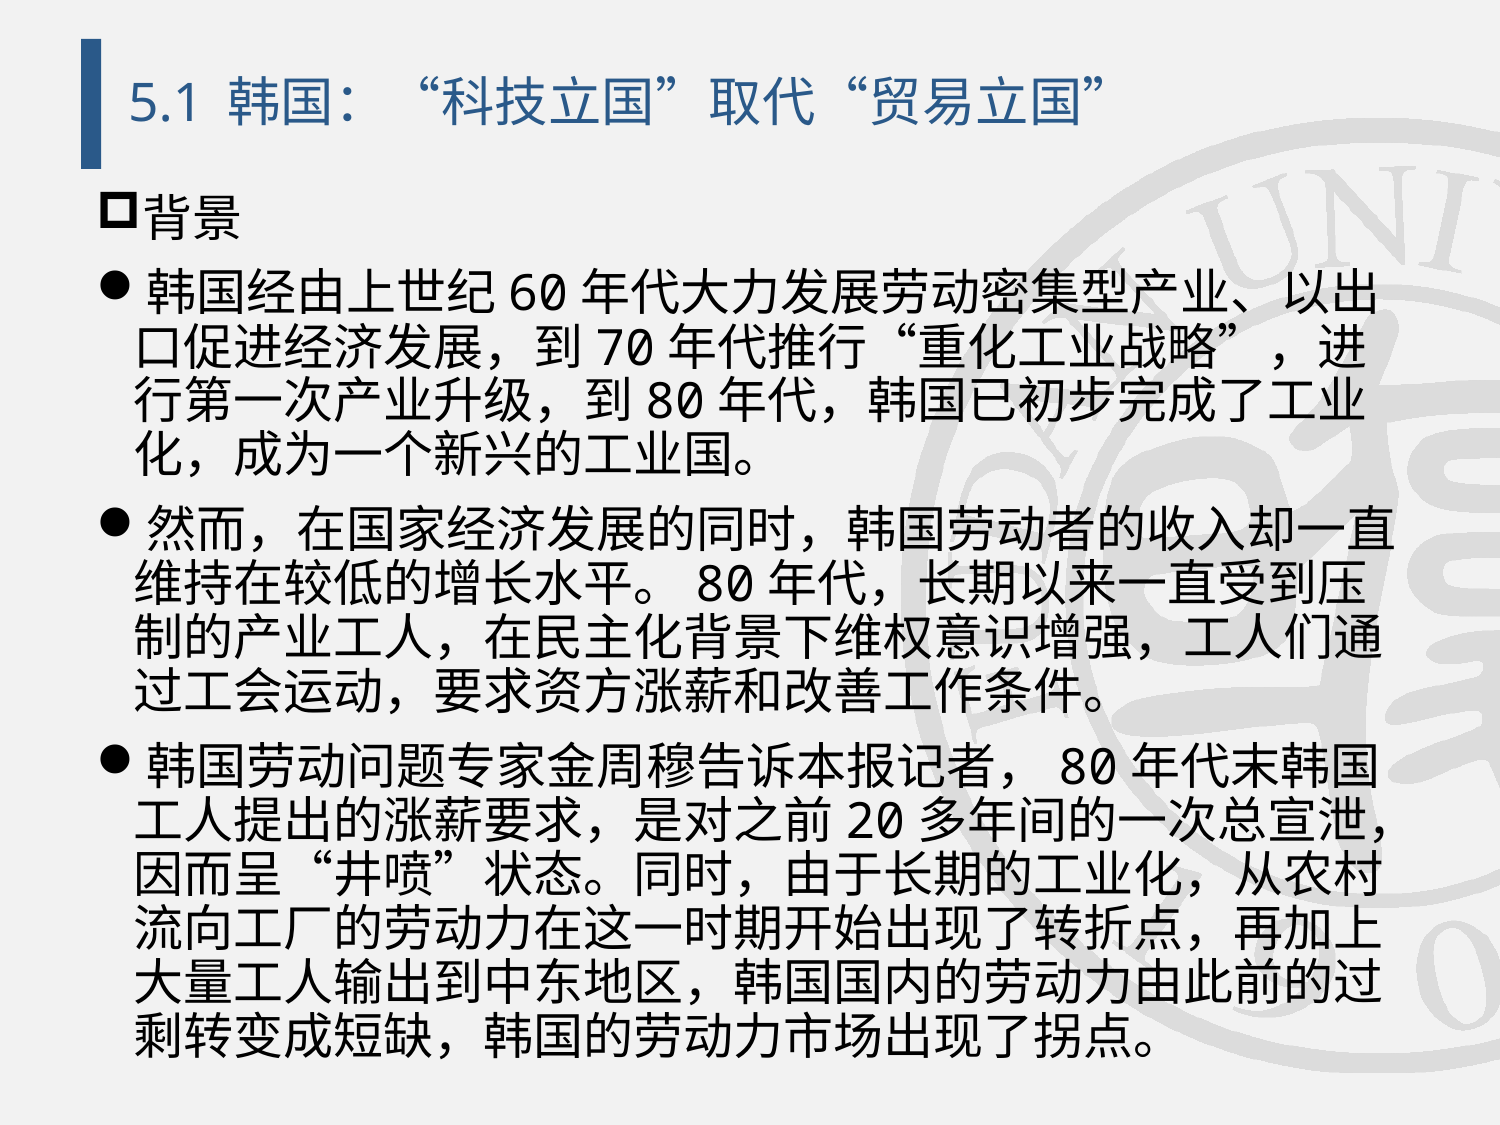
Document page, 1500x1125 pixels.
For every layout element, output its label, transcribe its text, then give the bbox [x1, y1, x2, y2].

list 背景 韩国经由上世纪60年代大力发展劳动密集型产业、以出口促进经济发展，到70年代推行“重化工业战略”，进行第一次产业升级，到80年代，韩国已初步完成了工业化，成为一个新兴的工业国。 然而，在国家经济发展的同时，韩国劳动者的收入却一直维持在较低的增长水平。80年代，长期以来一直受到压制的产业工人，在民主化背景下维权意识增强，工人们通过工会运动，要求资方涨薪和改善工作条件。 韩国劳动问题专家金周穆告诉本报记者，80年代末韩国工人提出的涨薪要求，是对之前20多年间的一次总宣泄，因而呈“井喷”状态。同时，由于长期的工业化，从农村流向工厂的劳动力在这一时期开始出现了转折点，再加上大量工人输出到中东地区，韩国国内的劳动力由此前的过剩转变成短缺，韩国的劳动力市场出现了拐点。 [81, 185, 1417, 1014]
title 5.1 韩国：“科技立国”取代“贸易立国” [113, 49, 1387, 159]
